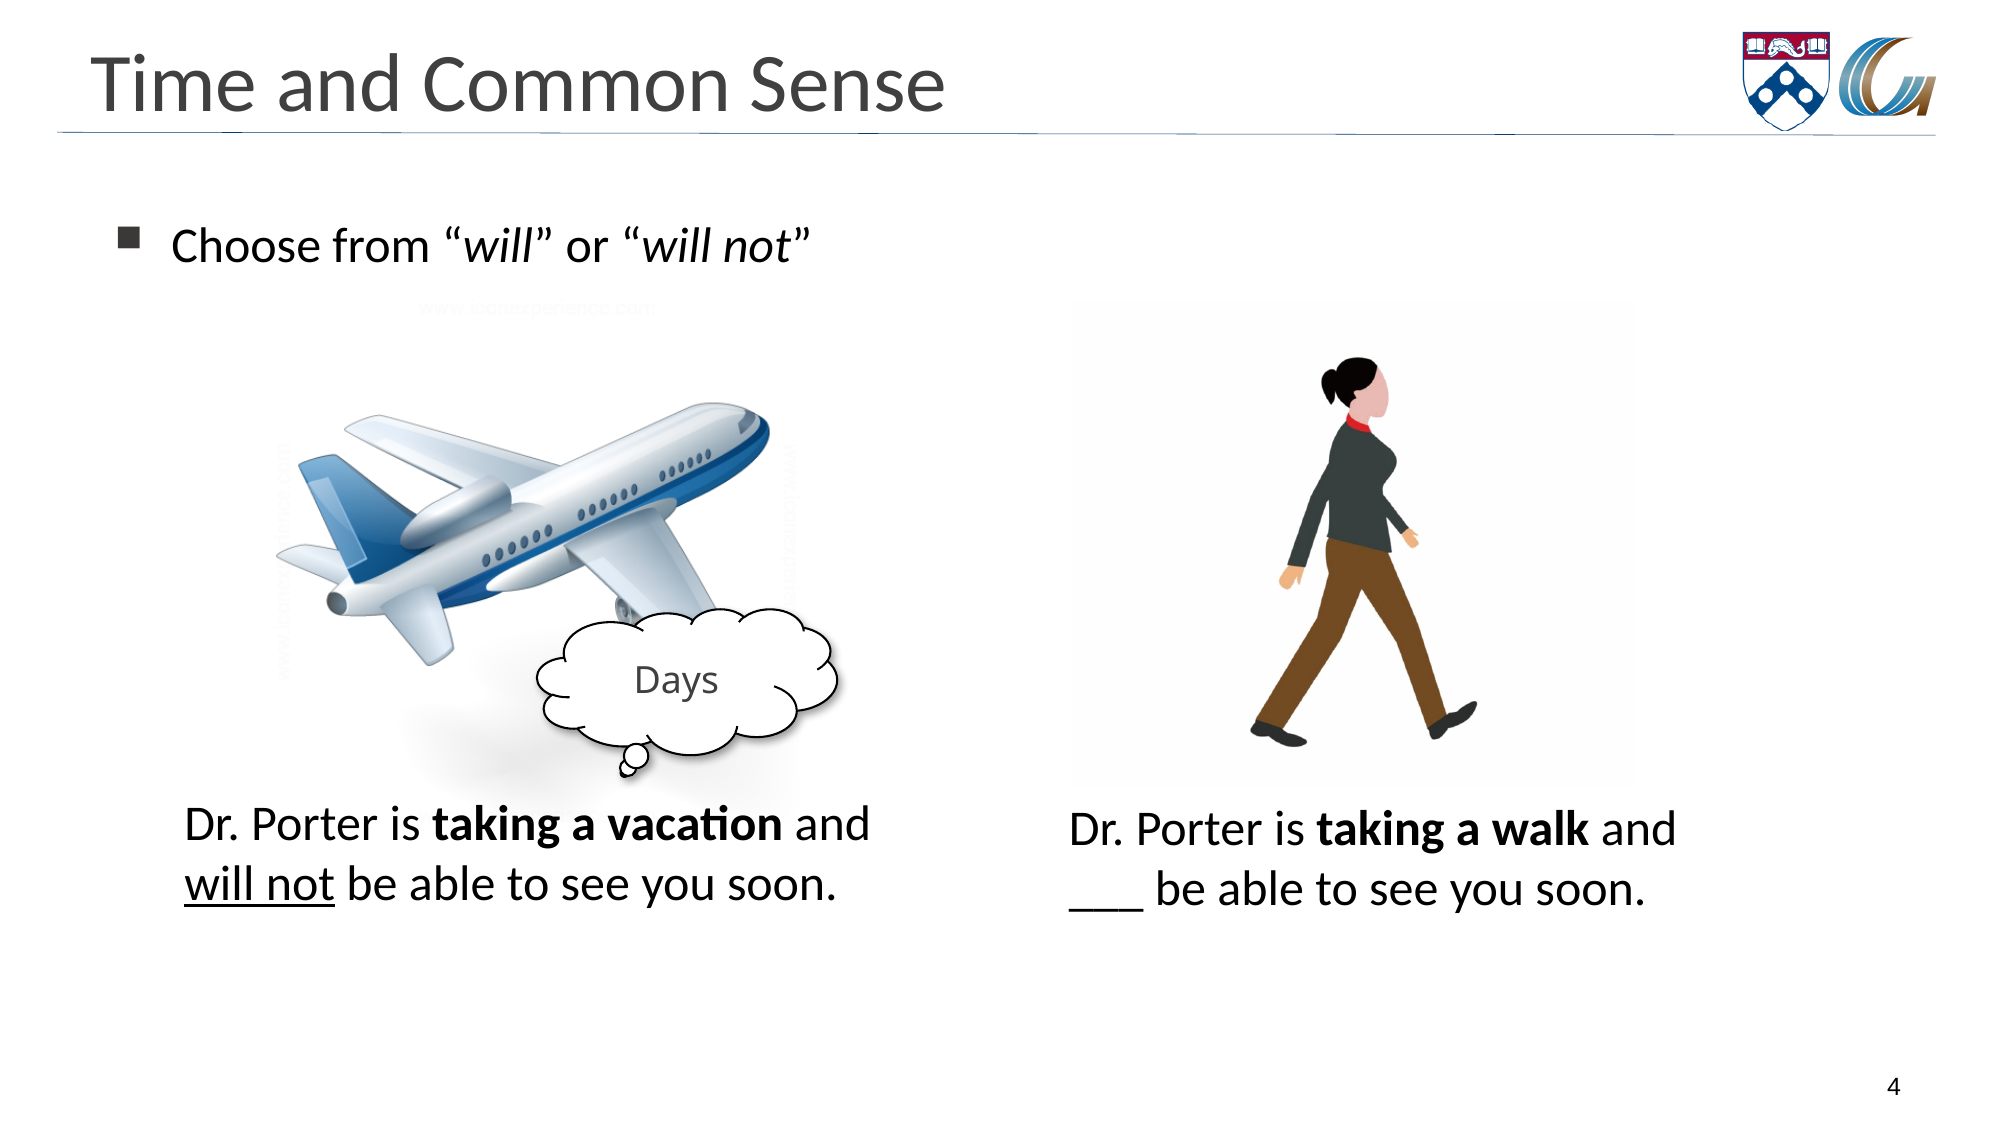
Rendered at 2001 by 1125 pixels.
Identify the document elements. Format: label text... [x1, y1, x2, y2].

text_box Dr. Porter is taking a walk and ___ be able to see you soon. [1053, 788, 1789, 923]
text_box Dr. Porter is taking a vacation and will not be able to see you soon. [169, 783, 905, 918]
slide_number 4 [1852, 1070, 1936, 1108]
picture [1070, 298, 1634, 789]
picture [270, 295, 805, 830]
picture [1832, 21, 1943, 132]
text_box Days [809, 626, 840, 711]
list Choose from “will” or “will not” [99, 205, 1900, 941]
title Time and Common Sense [75, 33, 1696, 122]
